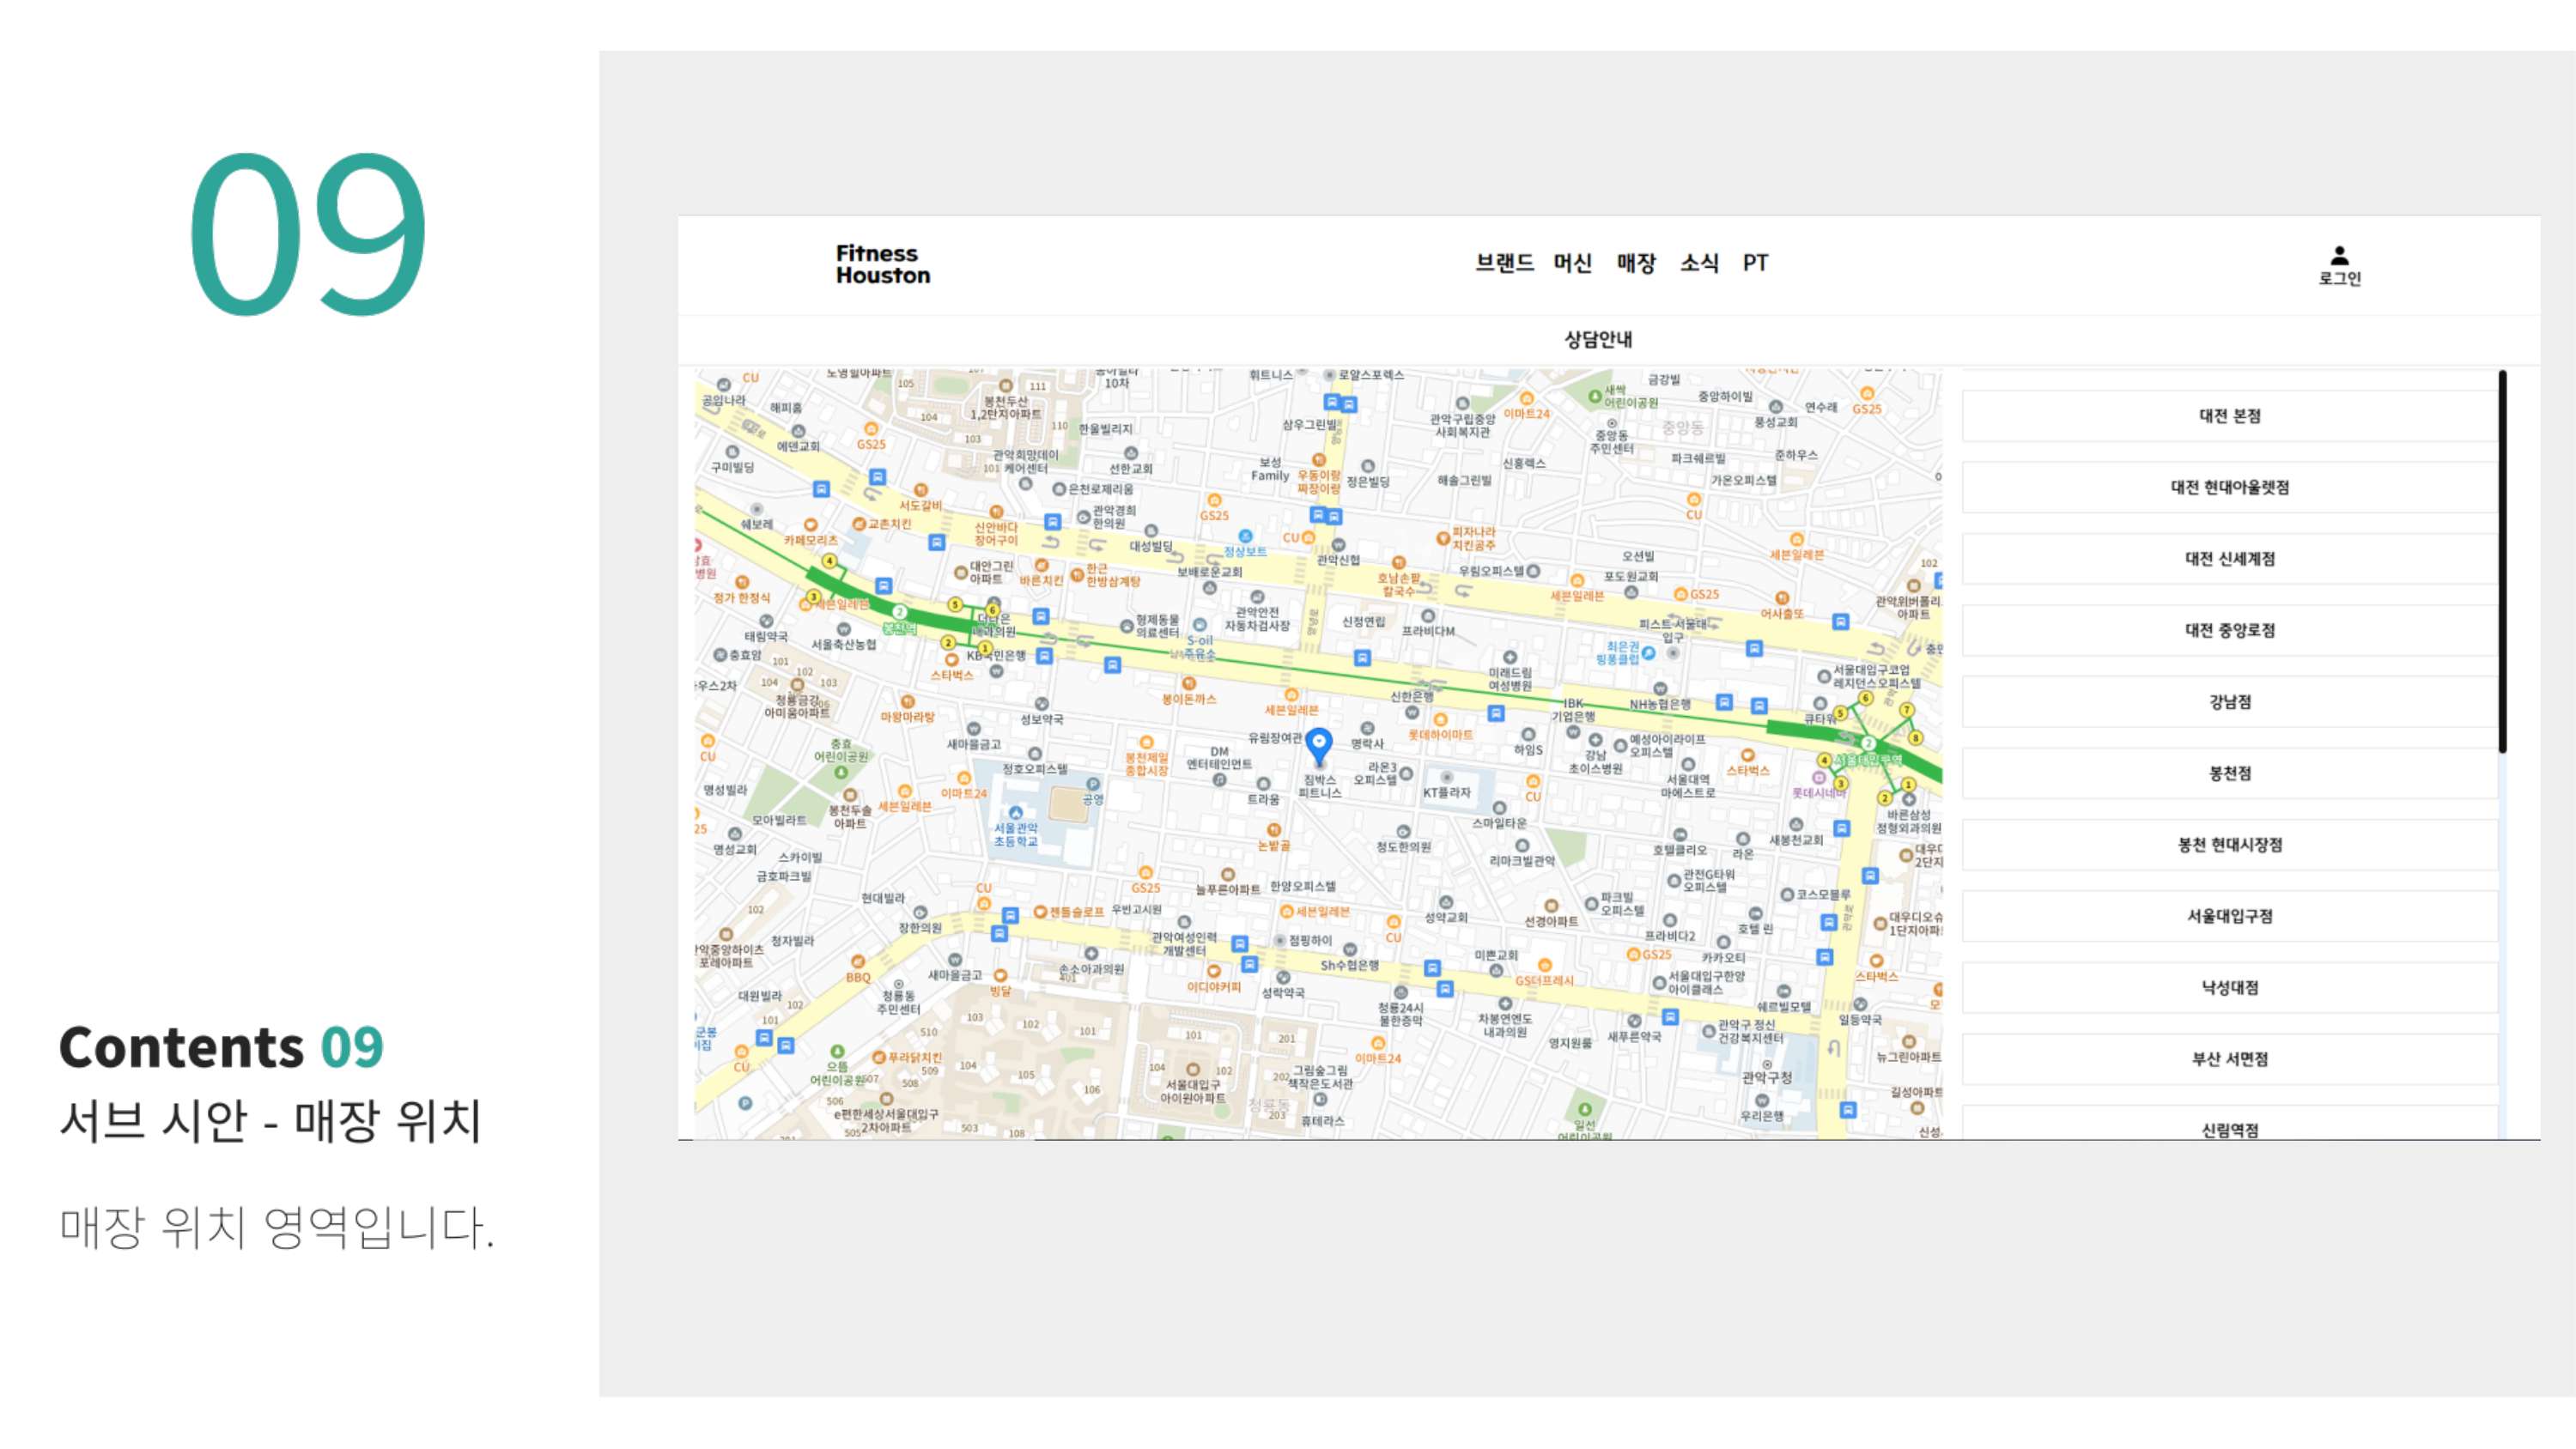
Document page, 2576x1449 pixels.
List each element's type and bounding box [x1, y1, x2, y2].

picture [103, 0, 665, 591]
text_box [599, 51, 2576, 1397]
text_box [678, 214, 2541, 1141]
picture [39, 988, 548, 1308]
